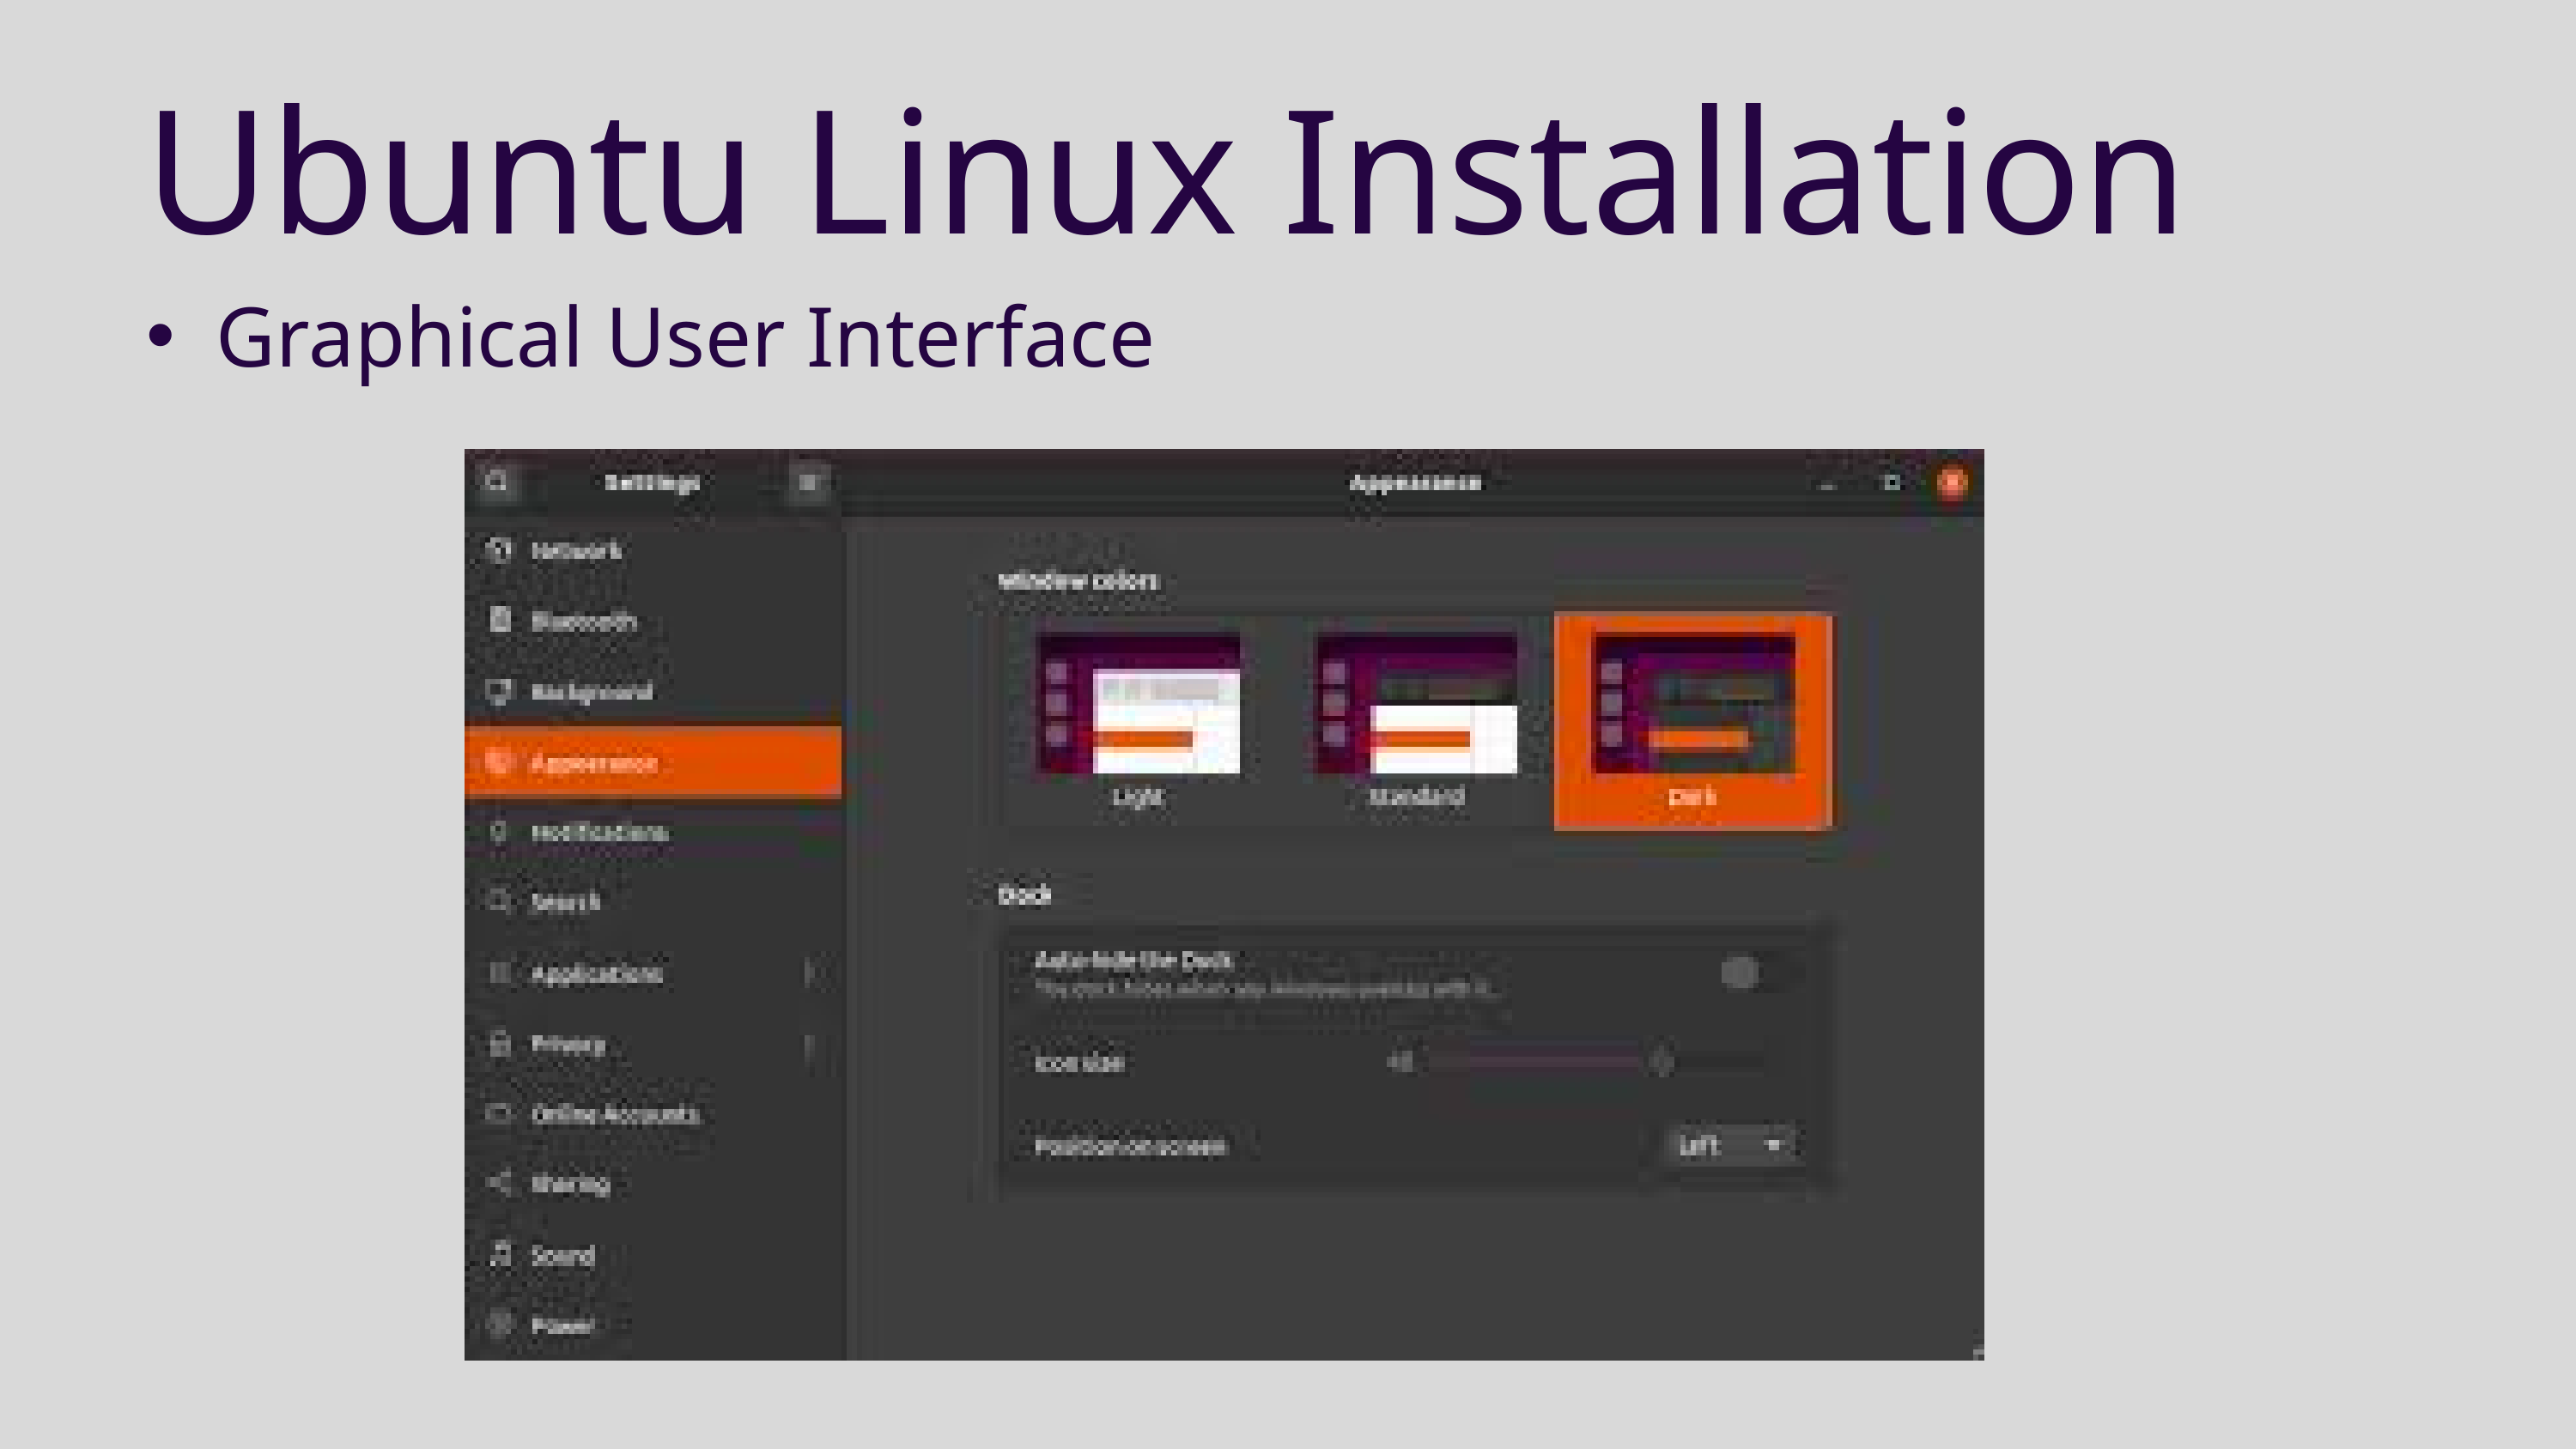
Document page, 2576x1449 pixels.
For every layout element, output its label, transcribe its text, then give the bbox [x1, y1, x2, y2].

text_box Ubuntu Linux Installation [144, 113, 2406, 269]
picture [465, 449, 1984, 1361]
text_box Graphical User Interface [76, 268, 2432, 384]
